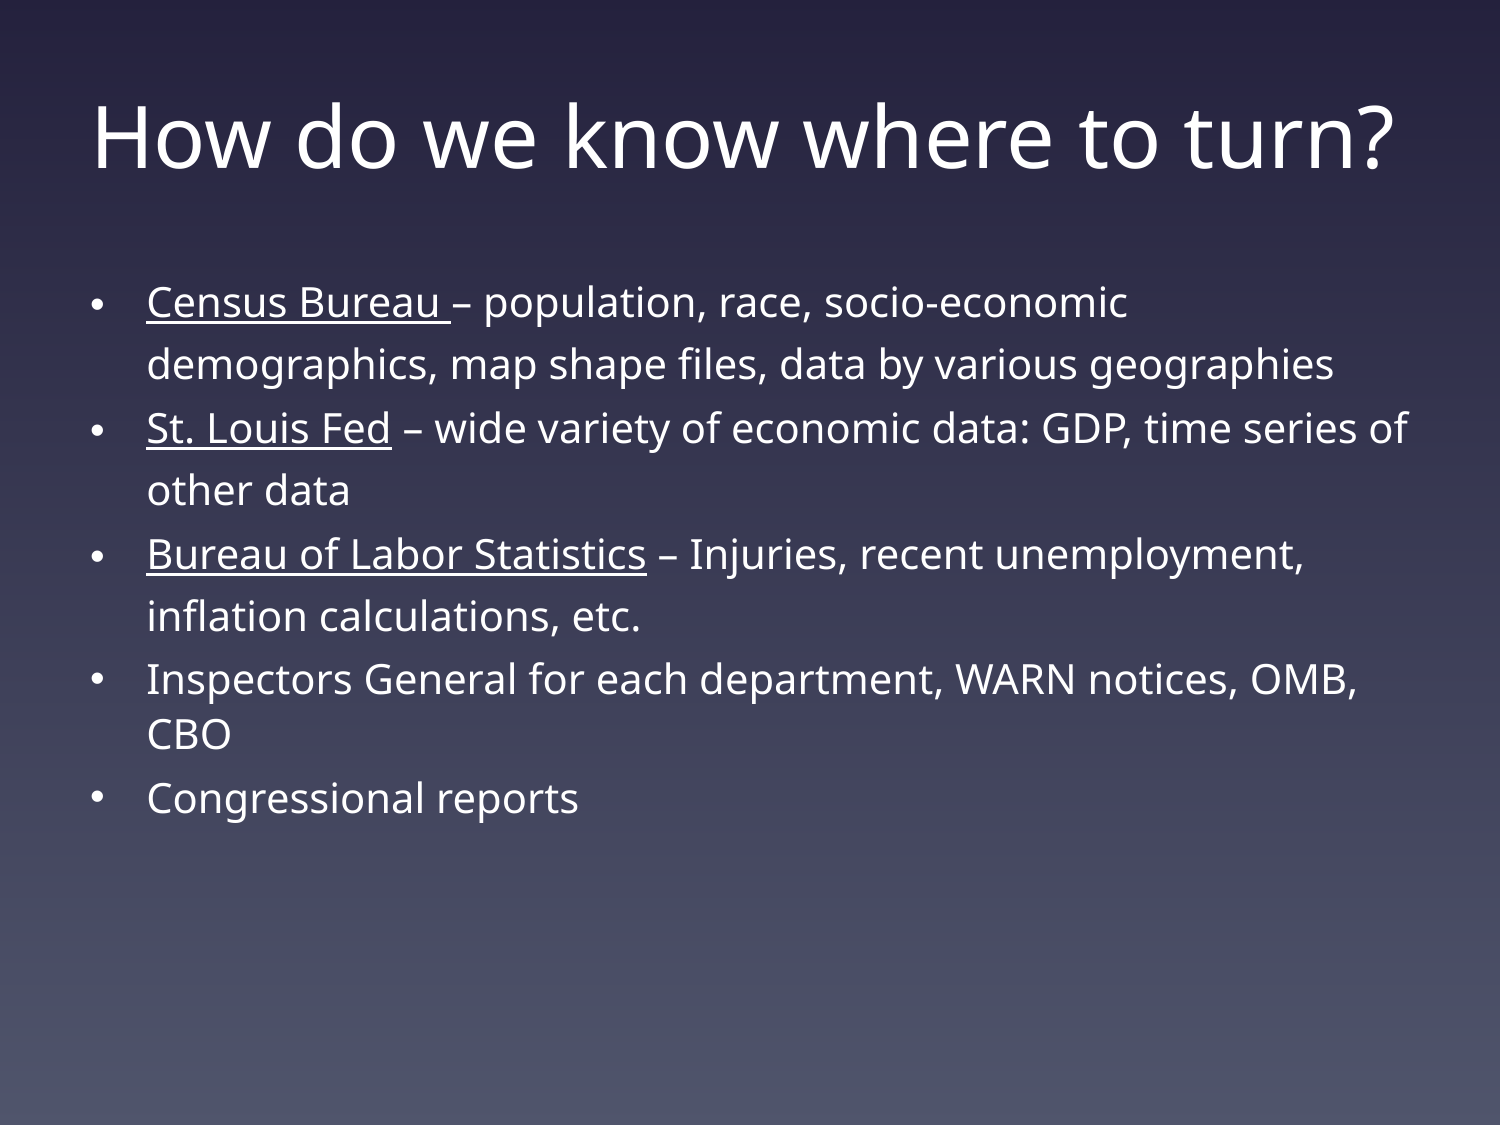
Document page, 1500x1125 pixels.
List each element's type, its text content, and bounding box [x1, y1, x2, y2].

title How do we know where to turn? [75, 75, 1425, 262]
list Census Bureau – population, race, socio-economic demographics, map shape files, data by various geographies St. Louis Fed – wide variety of economic data: GDP, time series of other data Bureau of Labor Statistics – Injuries, recent unemployment, inflation calculations, etc. Inspectors General for each department, WARN notices, OMB, CBO Congressional reports [75, 262, 1425, 1005]
